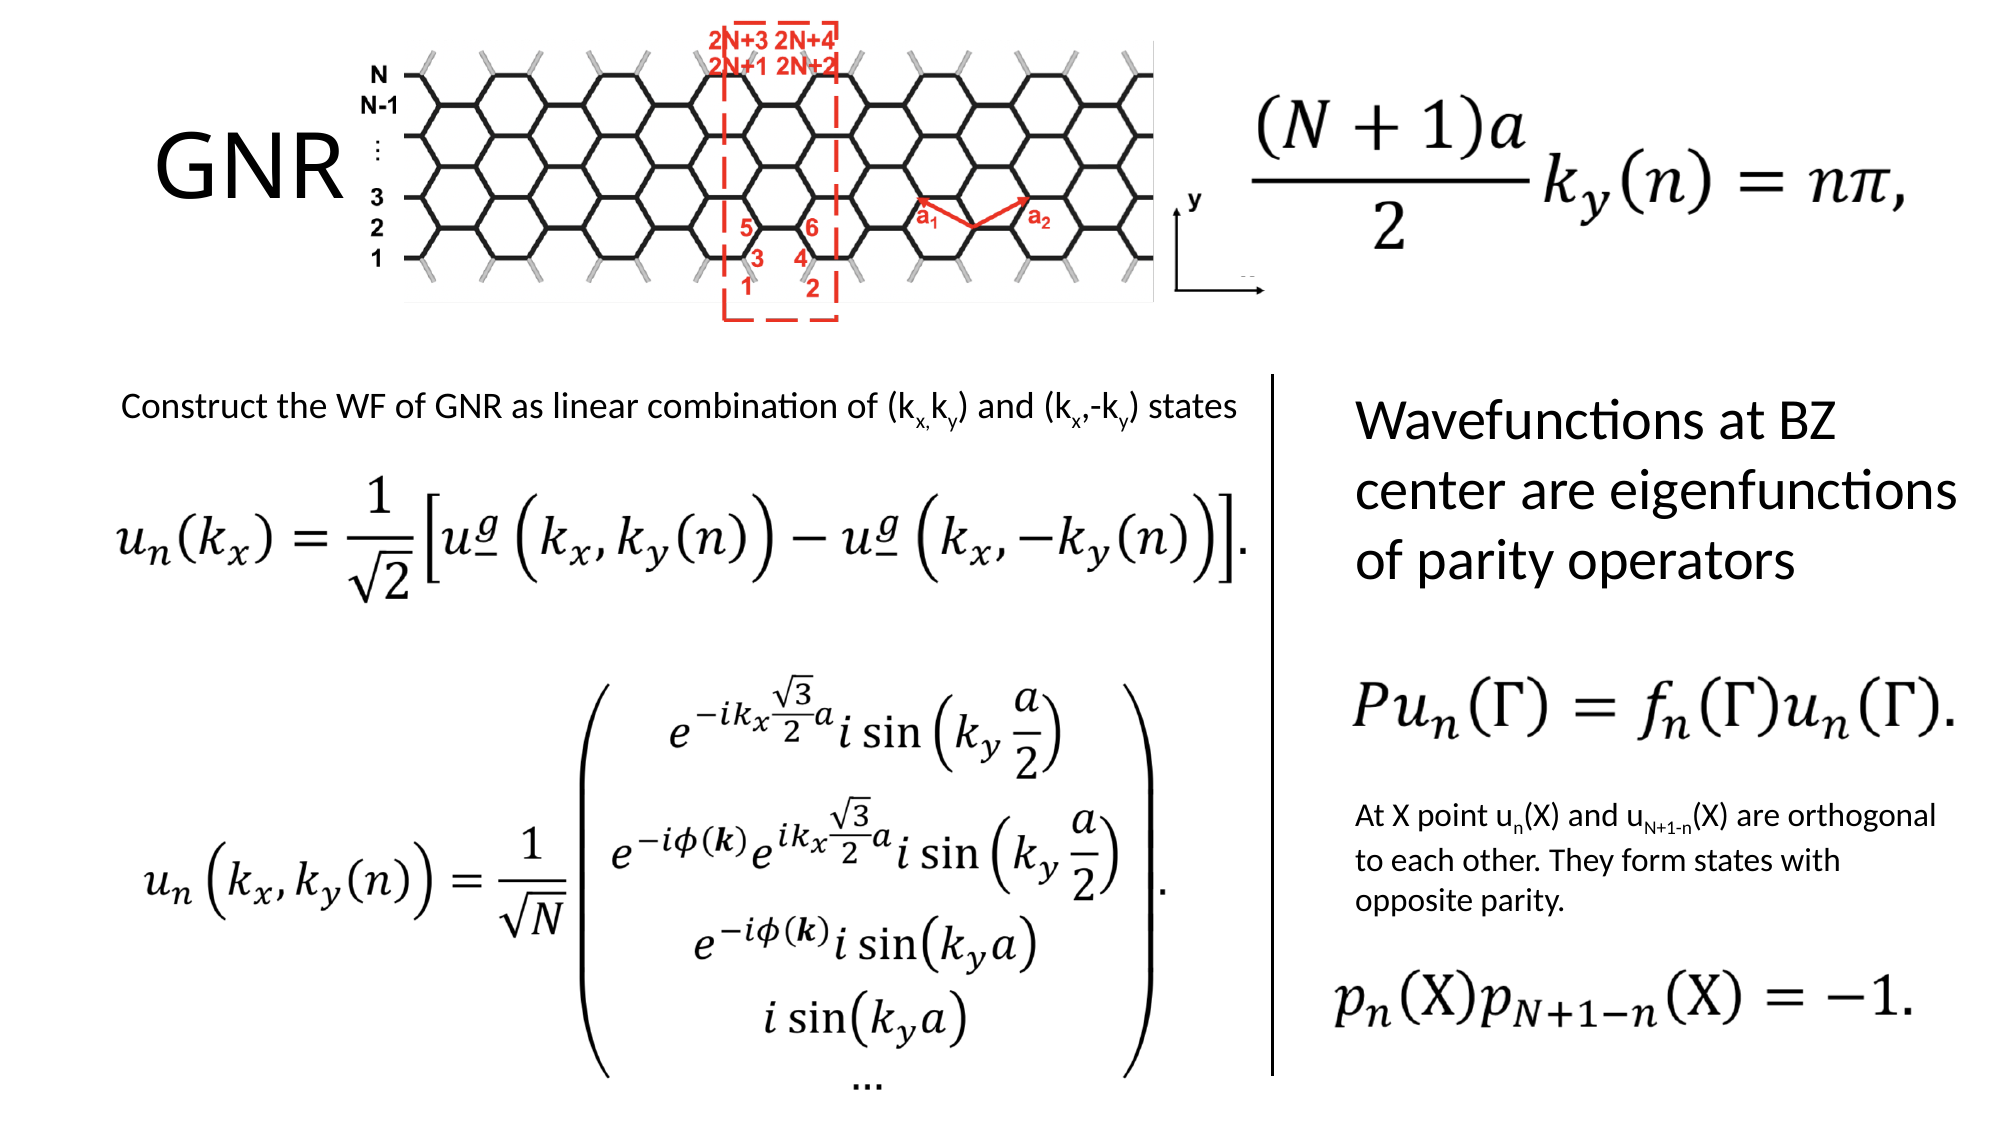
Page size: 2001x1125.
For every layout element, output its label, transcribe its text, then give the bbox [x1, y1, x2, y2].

picture [86, 442, 1272, 1113]
title GNR [137, 59, 344, 278]
text_box At X point un(X) and uN+1-n(X) are orthogonal to each other. They form states with opposite parity. [1340, 785, 1956, 894]
picture [1340, 626, 1975, 769]
picture [1304, 894, 1956, 1070]
text_box Construct the WF of GNR as linear combination of (kx,ky) and (kx,-ky) states [106, 373, 1253, 440]
text_box Wavefunctions at BZ center are eigenfunctions of parity operators [1340, 373, 1998, 599]
picture [344, 15, 1932, 322]
